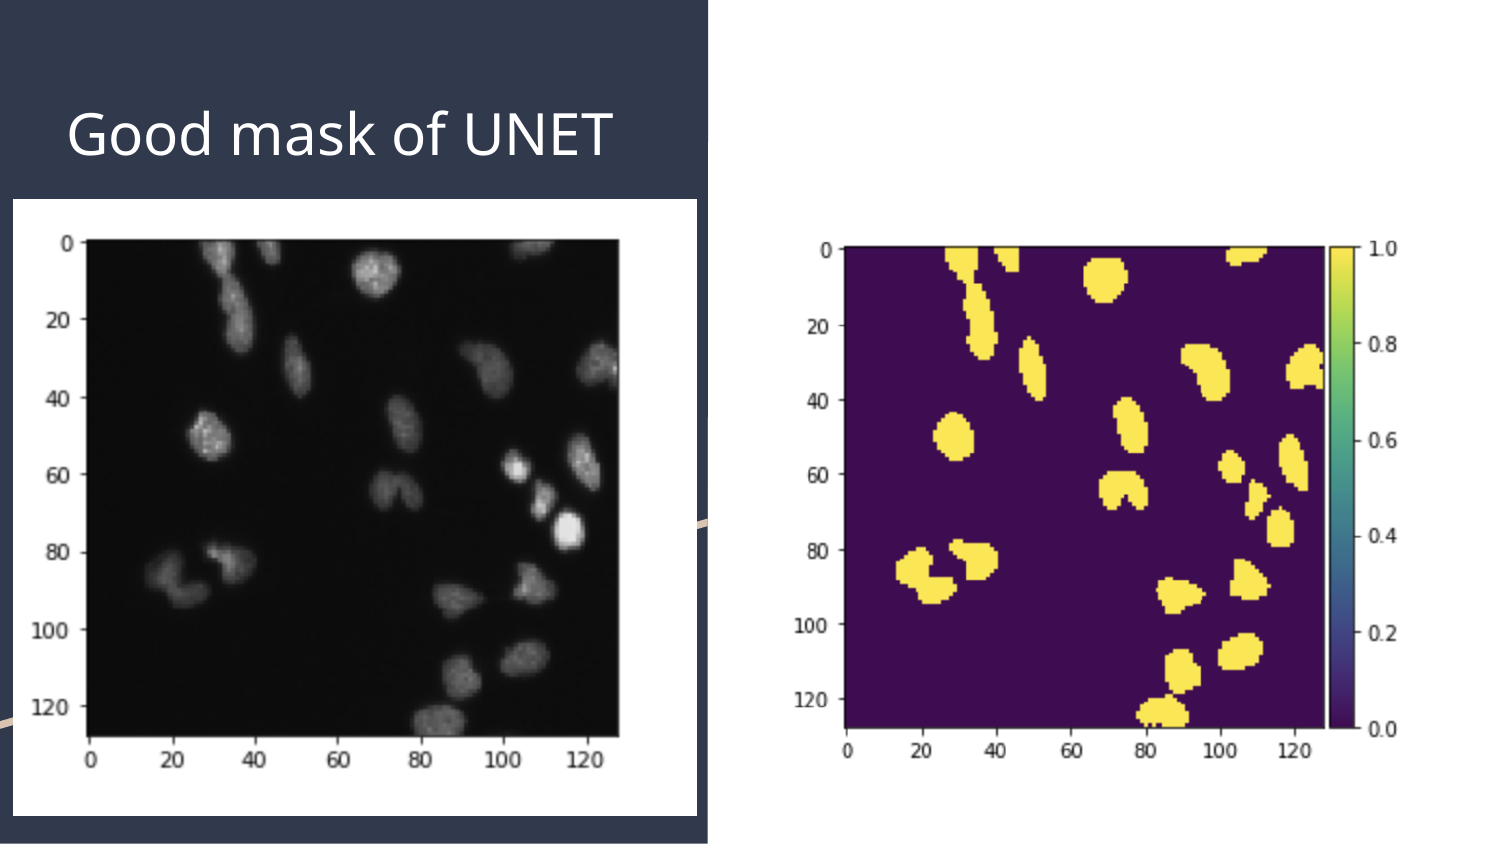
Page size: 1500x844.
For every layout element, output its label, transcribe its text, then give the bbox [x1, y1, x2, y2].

title Good mask of UNET [51, 82, 660, 198]
picture [13, 199, 698, 816]
picture [768, 199, 1439, 791]
